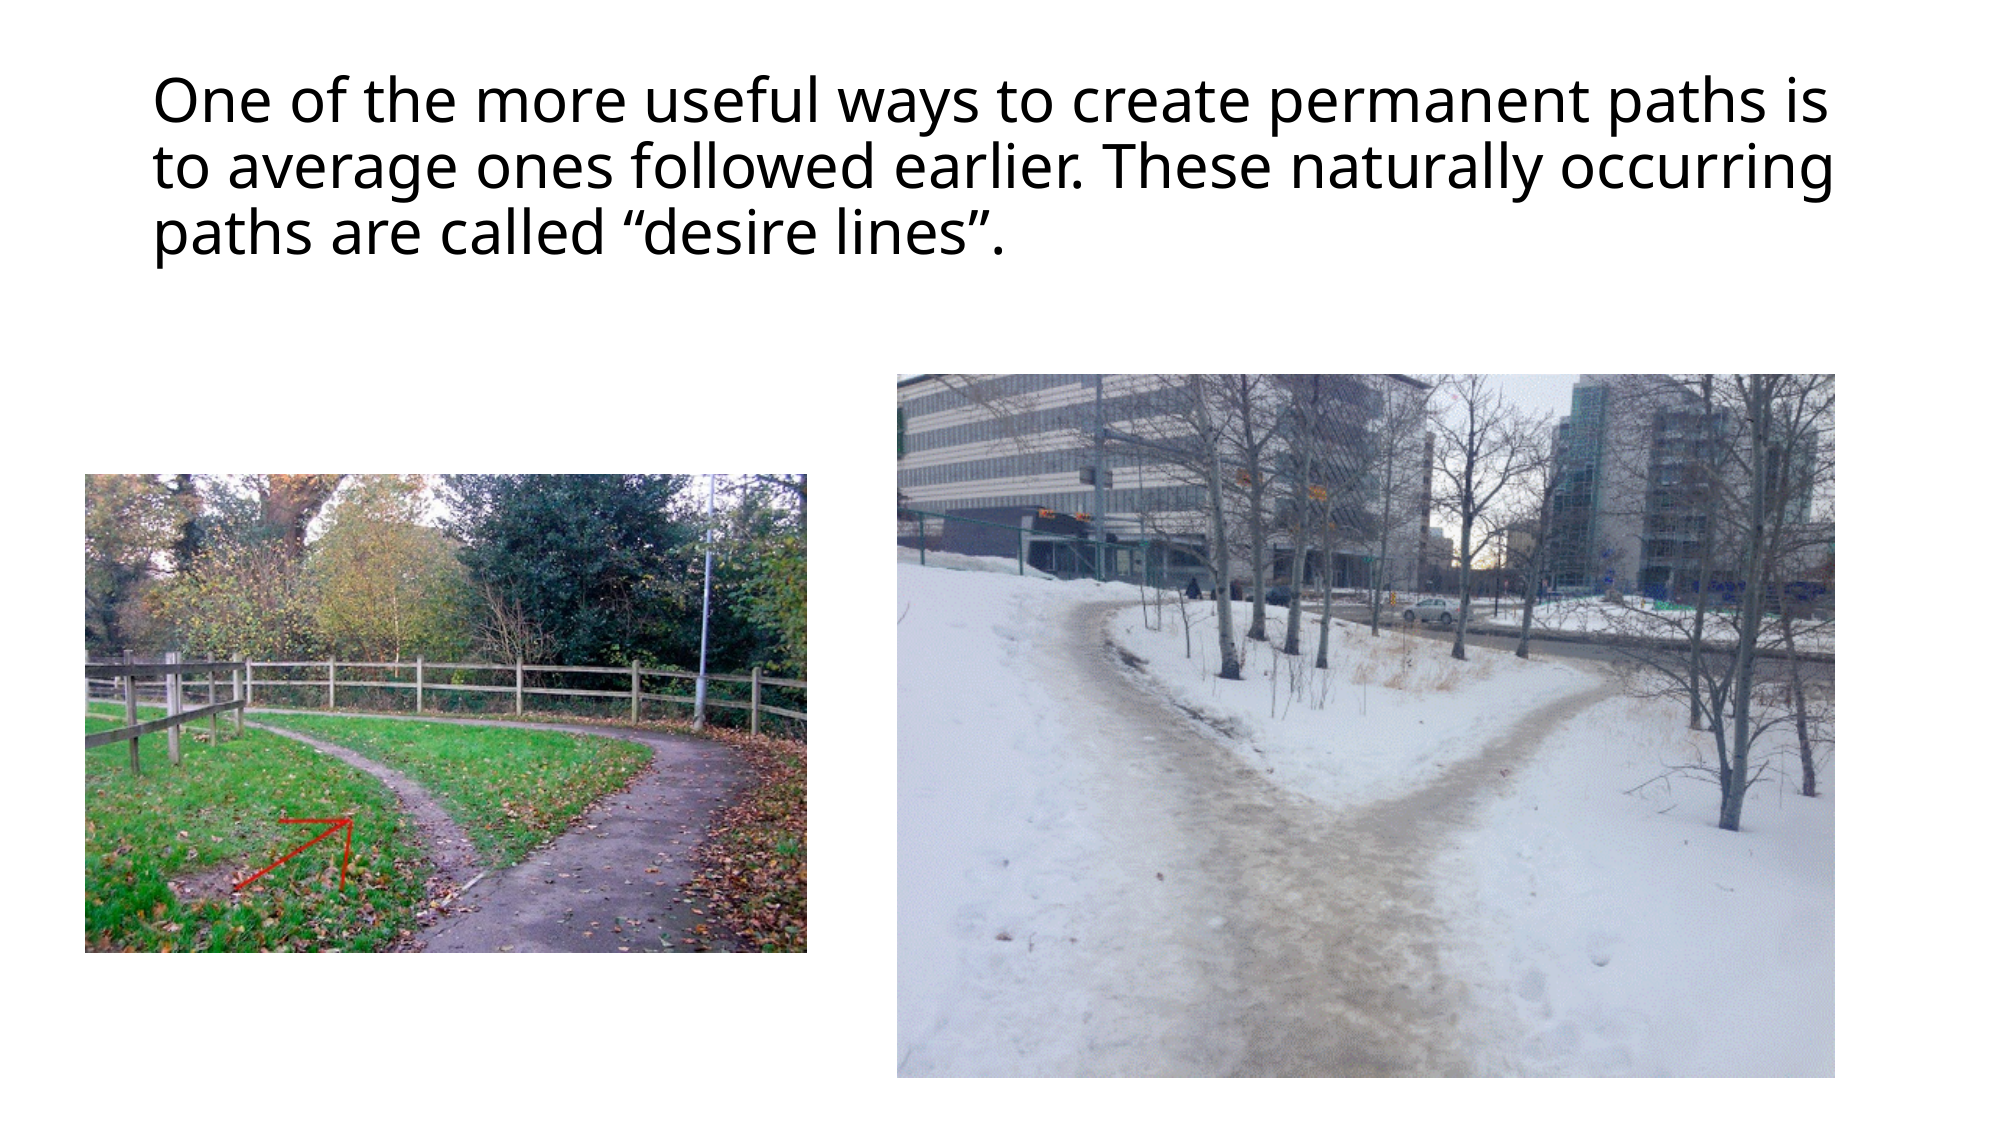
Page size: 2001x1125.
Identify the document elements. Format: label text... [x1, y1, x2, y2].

picture [85, 474, 807, 953]
picture [897, 374, 1835, 1078]
title One of the more useful ways to create permanent paths is to average ones followed earlier. These naturally occurring paths are called “desire lines”. [137, 59, 1863, 278]
